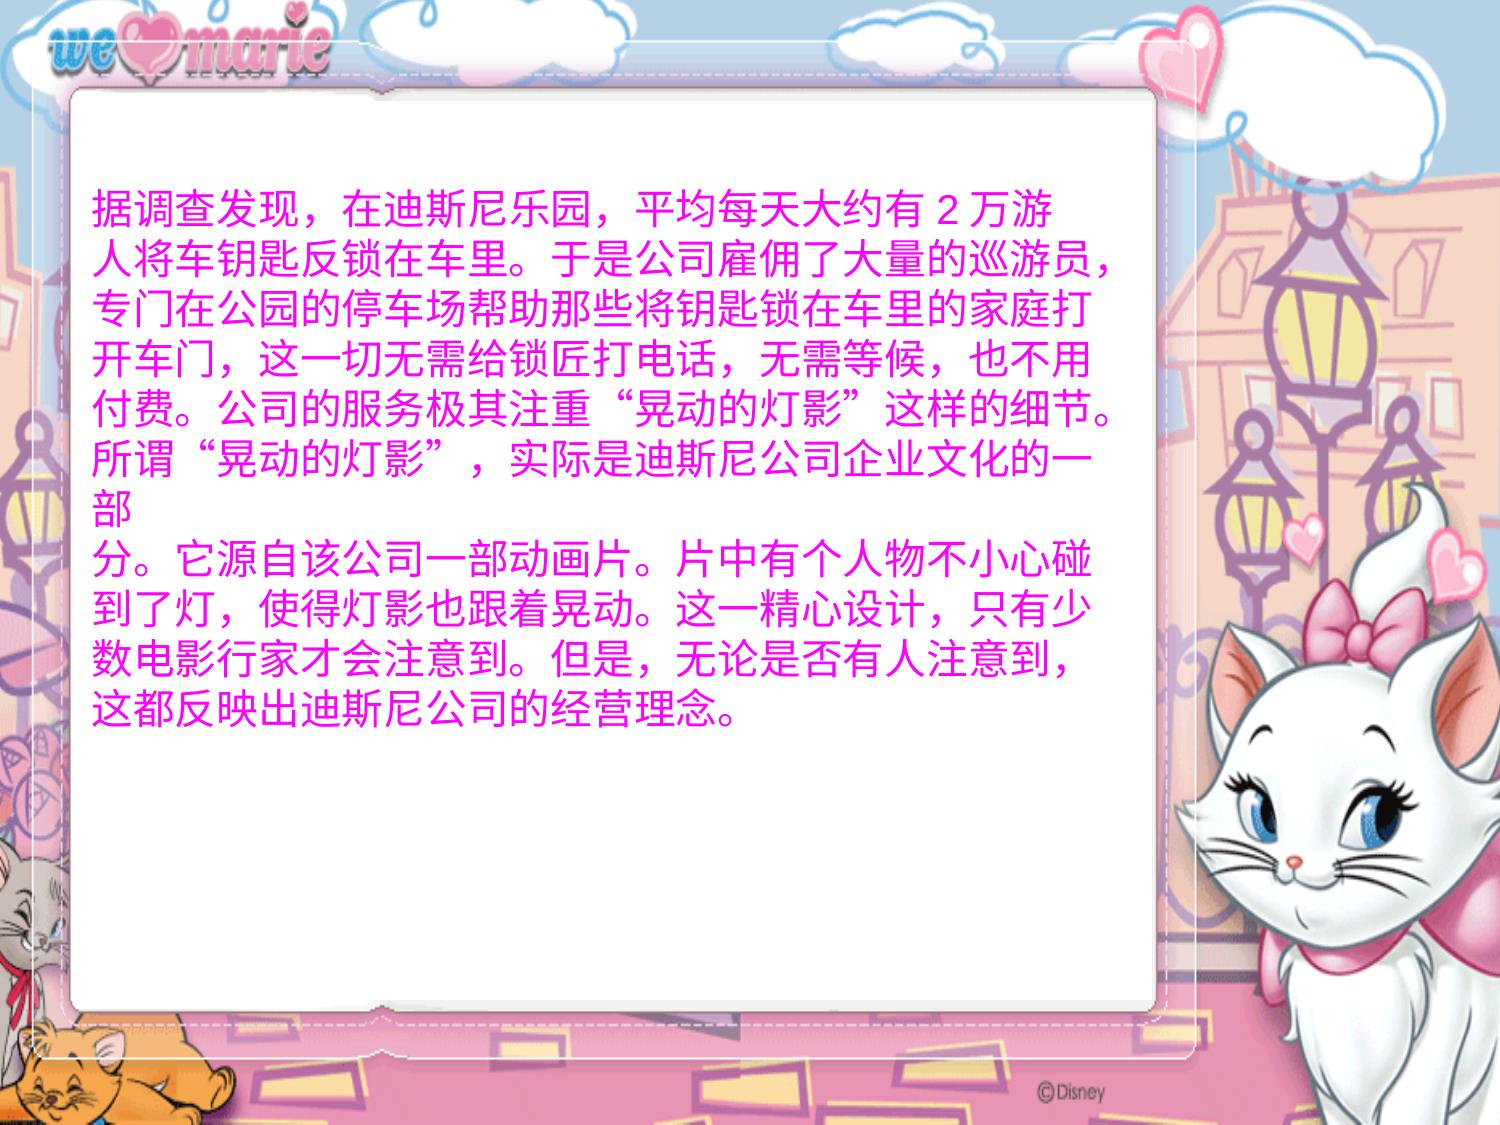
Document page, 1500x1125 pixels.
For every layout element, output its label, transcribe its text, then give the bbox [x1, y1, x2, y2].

text_box [76, 101, 1152, 1000]
picture [0, 0, 1500, 1125]
text_box 据调查发现，在迪斯尼乐园，平均每天大约有2万游 人将车钥匙反锁在车里。于是公司雇佣了大量的巡游员， 专门在公园的停车场帮助那些将钥匙锁在车里的家庭打 开车门，这一切无需给锁匠打电话，无需等候，也不用 付费。公司的服务极其注重“晃动的灯影”这样的细节。 所谓“晃动的灯影”，实际是迪斯尼公司企业文化的一部 分。它源自该公司一部动画片。片中有个人物不小心碰 到了灯，使得灯影也跟着晃动。这一精心设计，只有少 数电影行家才会注意到。但是，无论是否有人注意到，这都反映出迪斯尼公司的经营理念。 [76, 125, 1140, 803]
